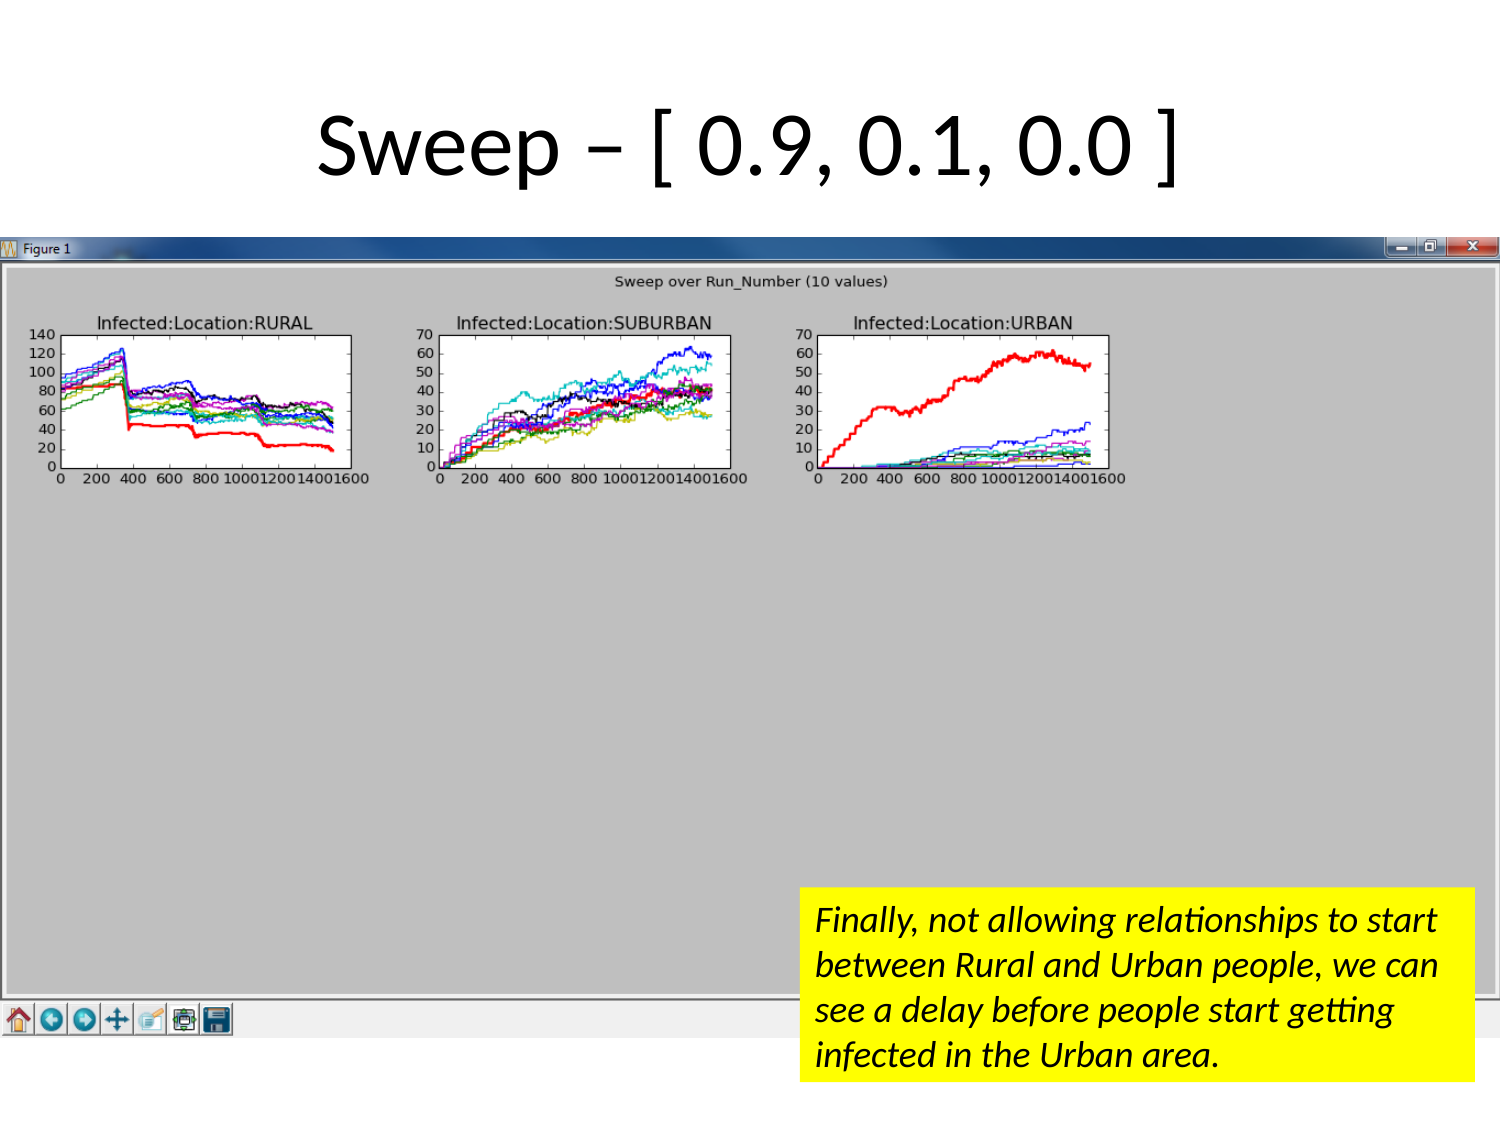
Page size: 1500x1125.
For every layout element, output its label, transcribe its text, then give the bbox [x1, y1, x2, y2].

picture [0, 237, 1500, 1038]
text_box Finally, not allowing relationships to start between Rural and Urban people, we can see a delay before people start getting infected in the Urban area. [799, 1047, 1475, 1083]
title Sweep – [ 0.9, 0.1, 0.0 ] [75, 45, 1425, 233]
